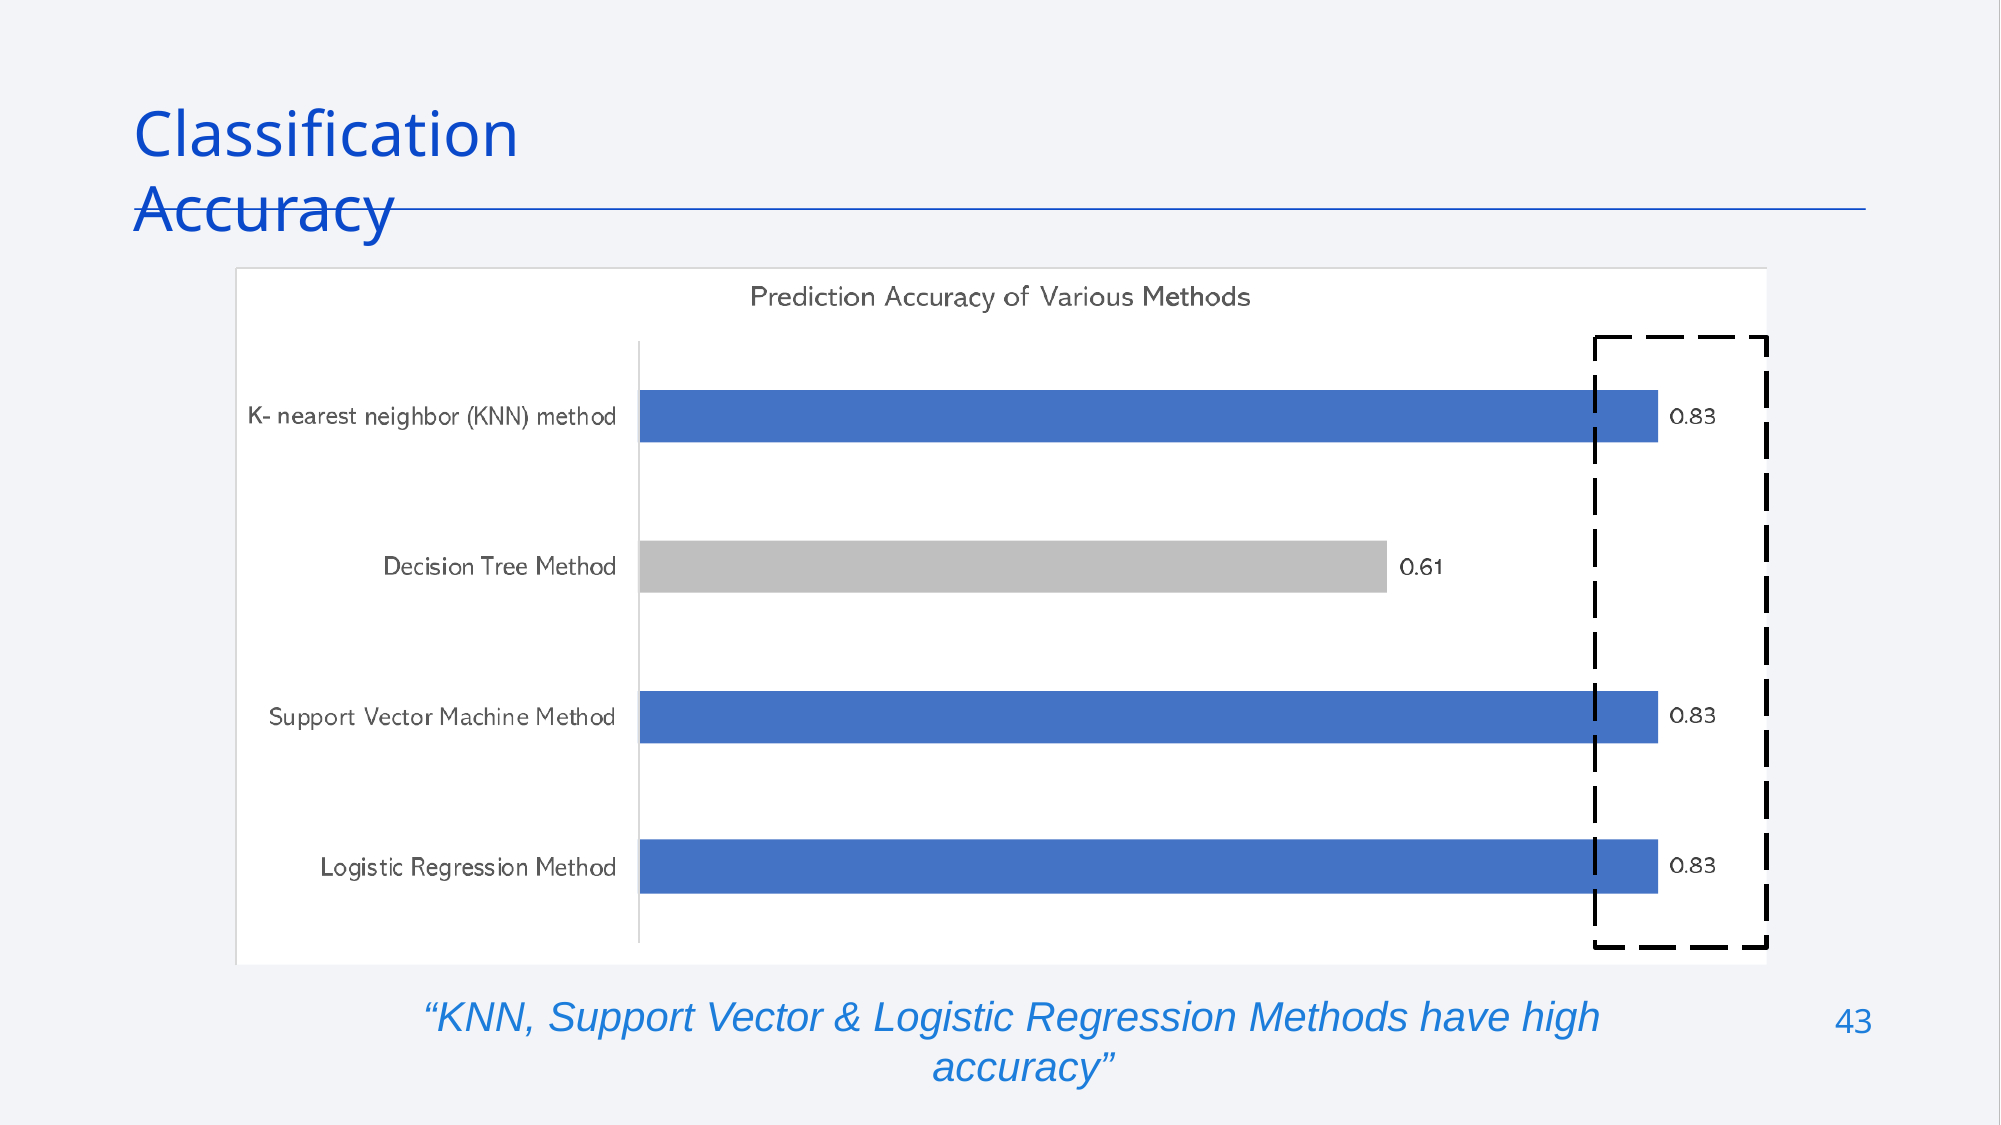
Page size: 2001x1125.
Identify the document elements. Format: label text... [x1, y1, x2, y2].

text_box “KNN, Support Vector & Logistic Regression Methods have high accuracy” [420, 987, 1604, 1090]
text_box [235, 266, 1770, 966]
picture [0, 0, 2000, 1125]
title Classification Accuracy [131, 90, 782, 282]
text_box 43 [1832, 998, 1875, 1041]
